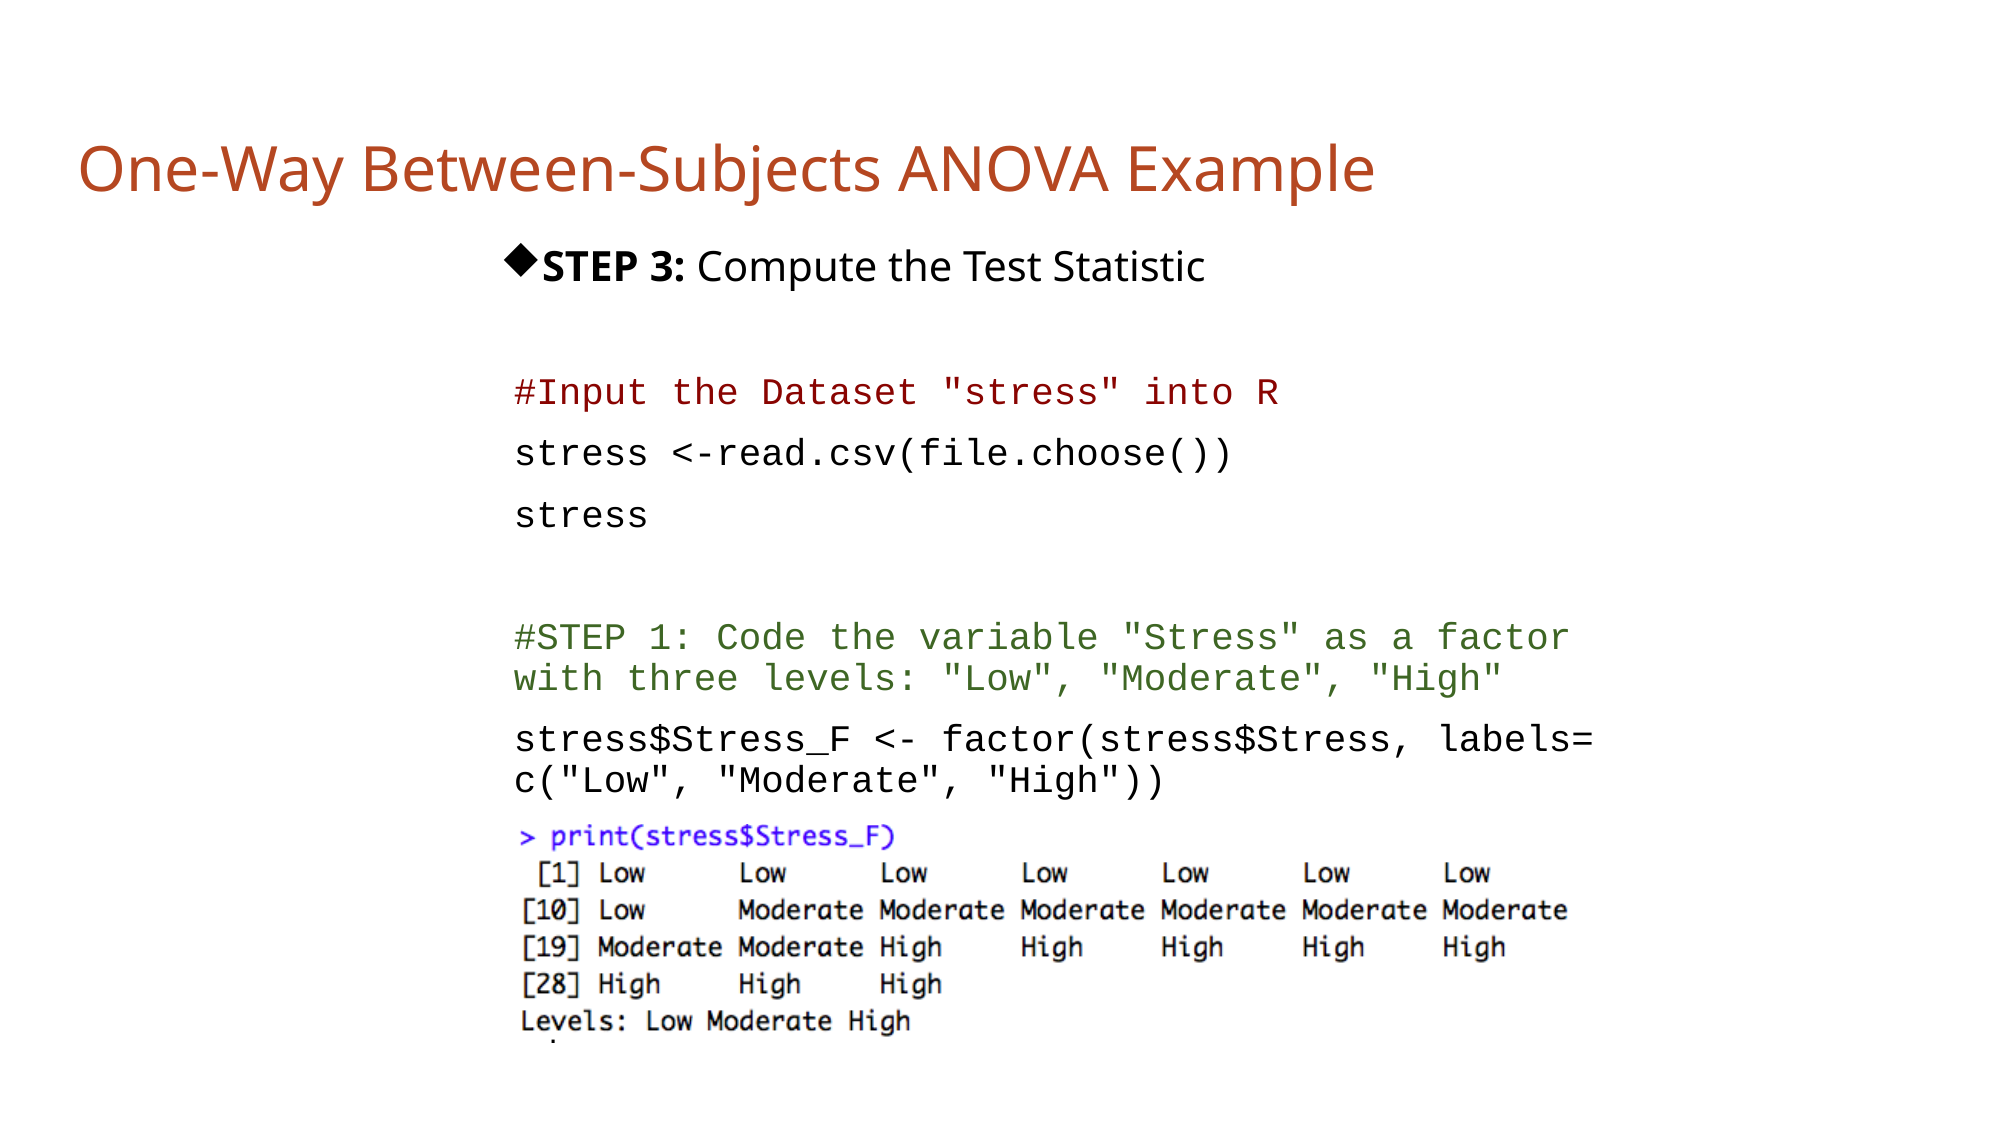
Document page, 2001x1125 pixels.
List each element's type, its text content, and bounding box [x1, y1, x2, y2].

title One-Way Between-Subjects ANOVA Example [62, 62, 1938, 280]
picture [512, 824, 1575, 1043]
list STEP 3: Compute the Test Statistic #Input the Dataset "stress" into R stress <-read.csv(file.choose()) stress #STEP 1: Code the variable "Stress" as a factor with three levels: "Low", "Moderate", "High" stress$Stress_F <- factor(stress$Stress, labels= c("Low", "Moderate", "High")) [485, 237, 1663, 1025]
